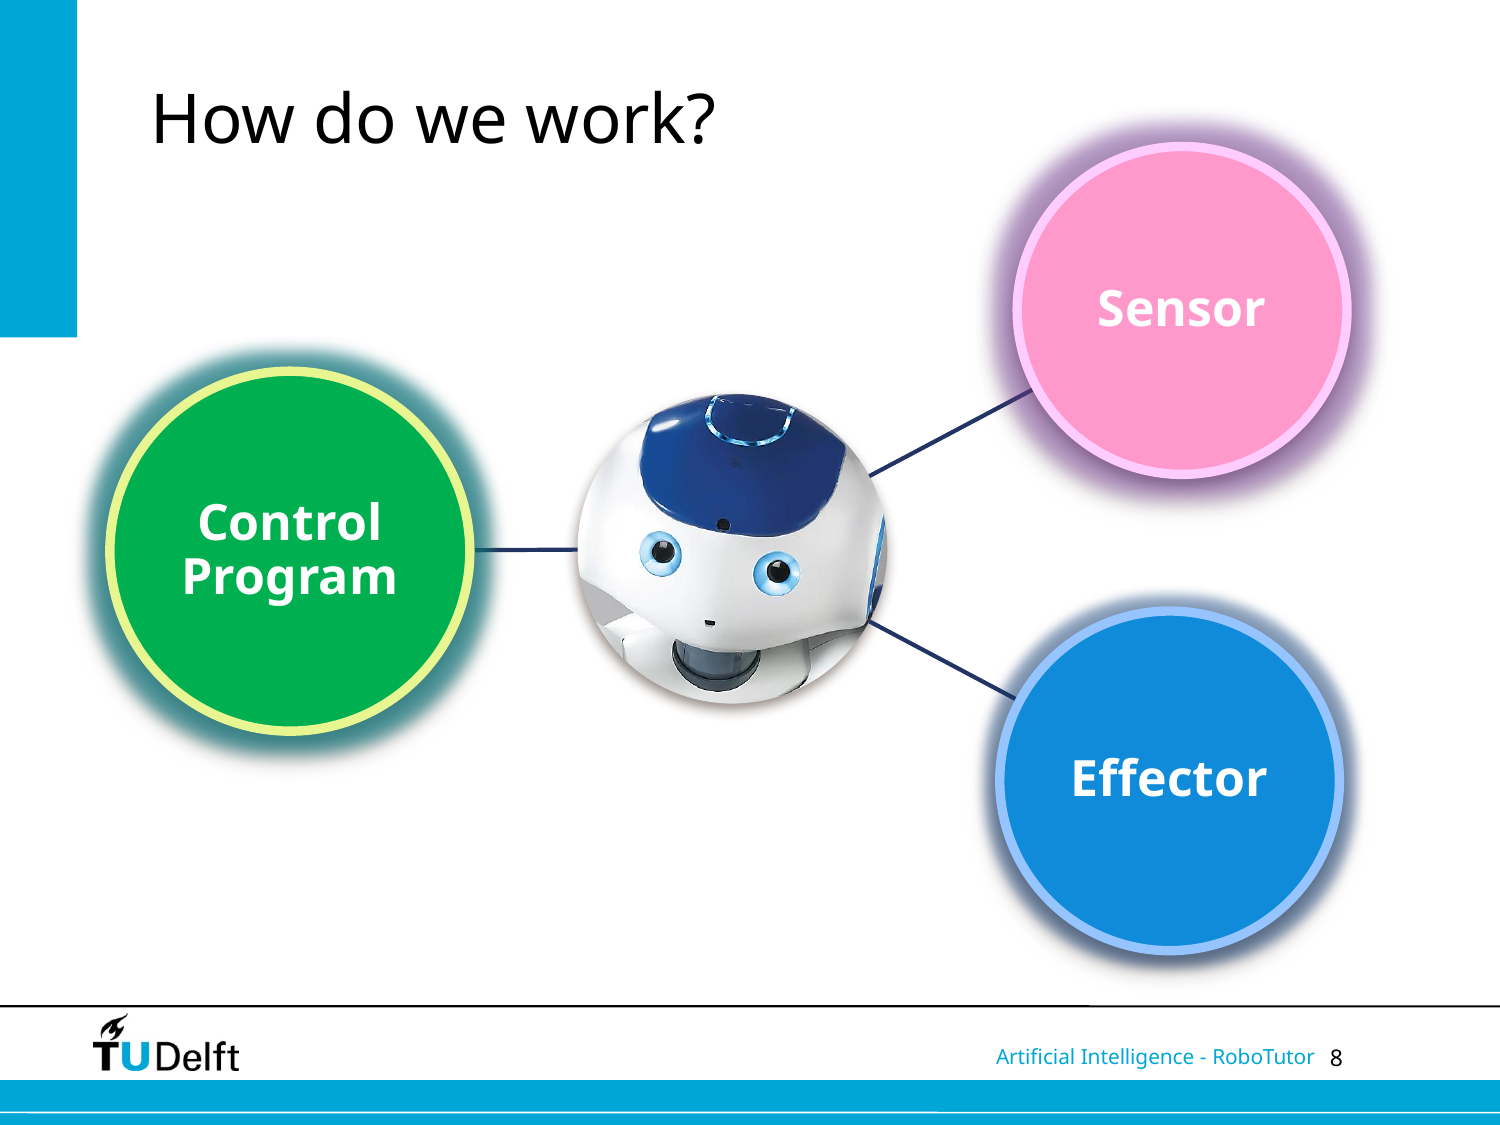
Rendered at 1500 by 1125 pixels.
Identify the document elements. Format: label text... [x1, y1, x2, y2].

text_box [106, 194, 1350, 913]
picture [93, 1013, 239, 1071]
title How do we work? [150, 75, 854, 178]
